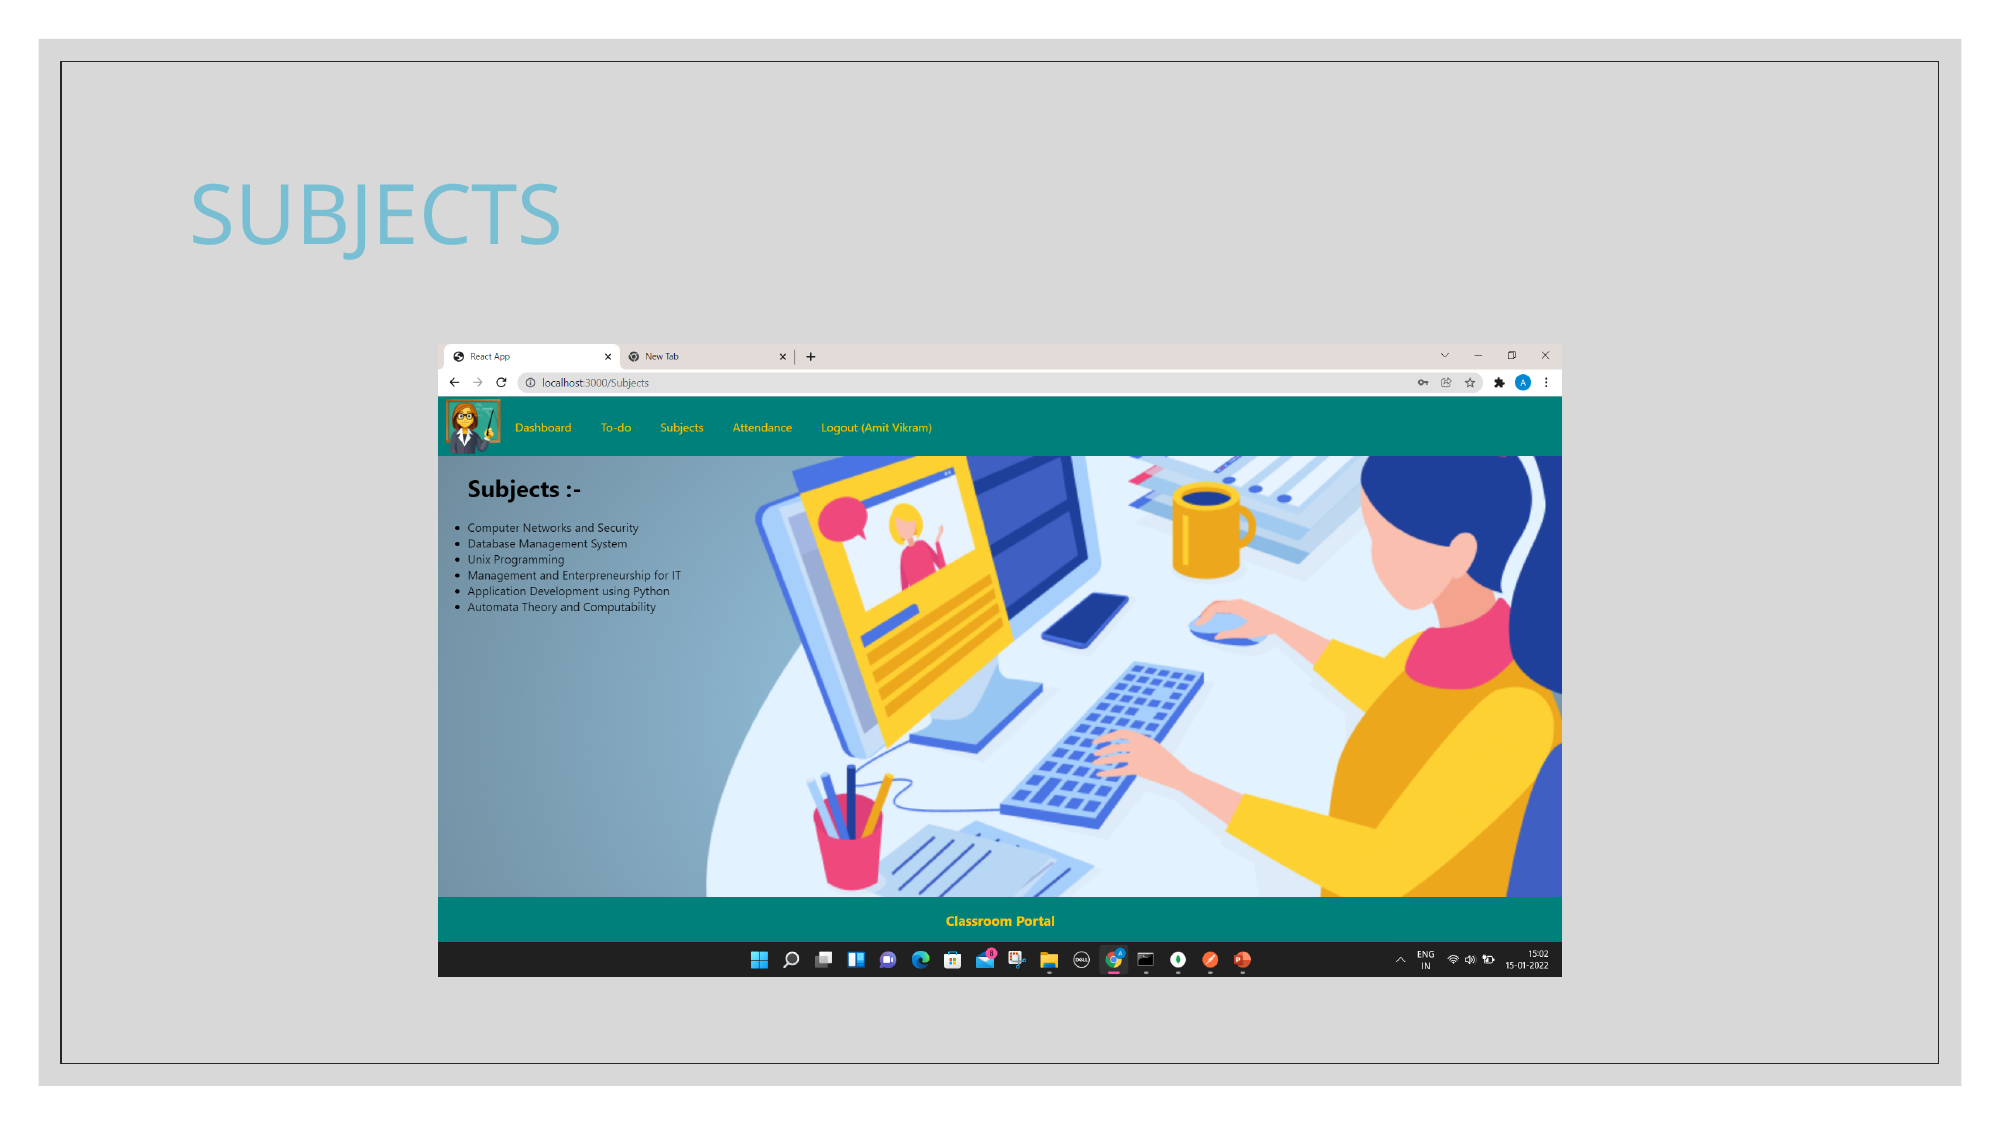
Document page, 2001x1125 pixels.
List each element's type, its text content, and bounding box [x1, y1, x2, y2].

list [438, 344, 1562, 977]
title SUBJECTS [174, 105, 1825, 331]
